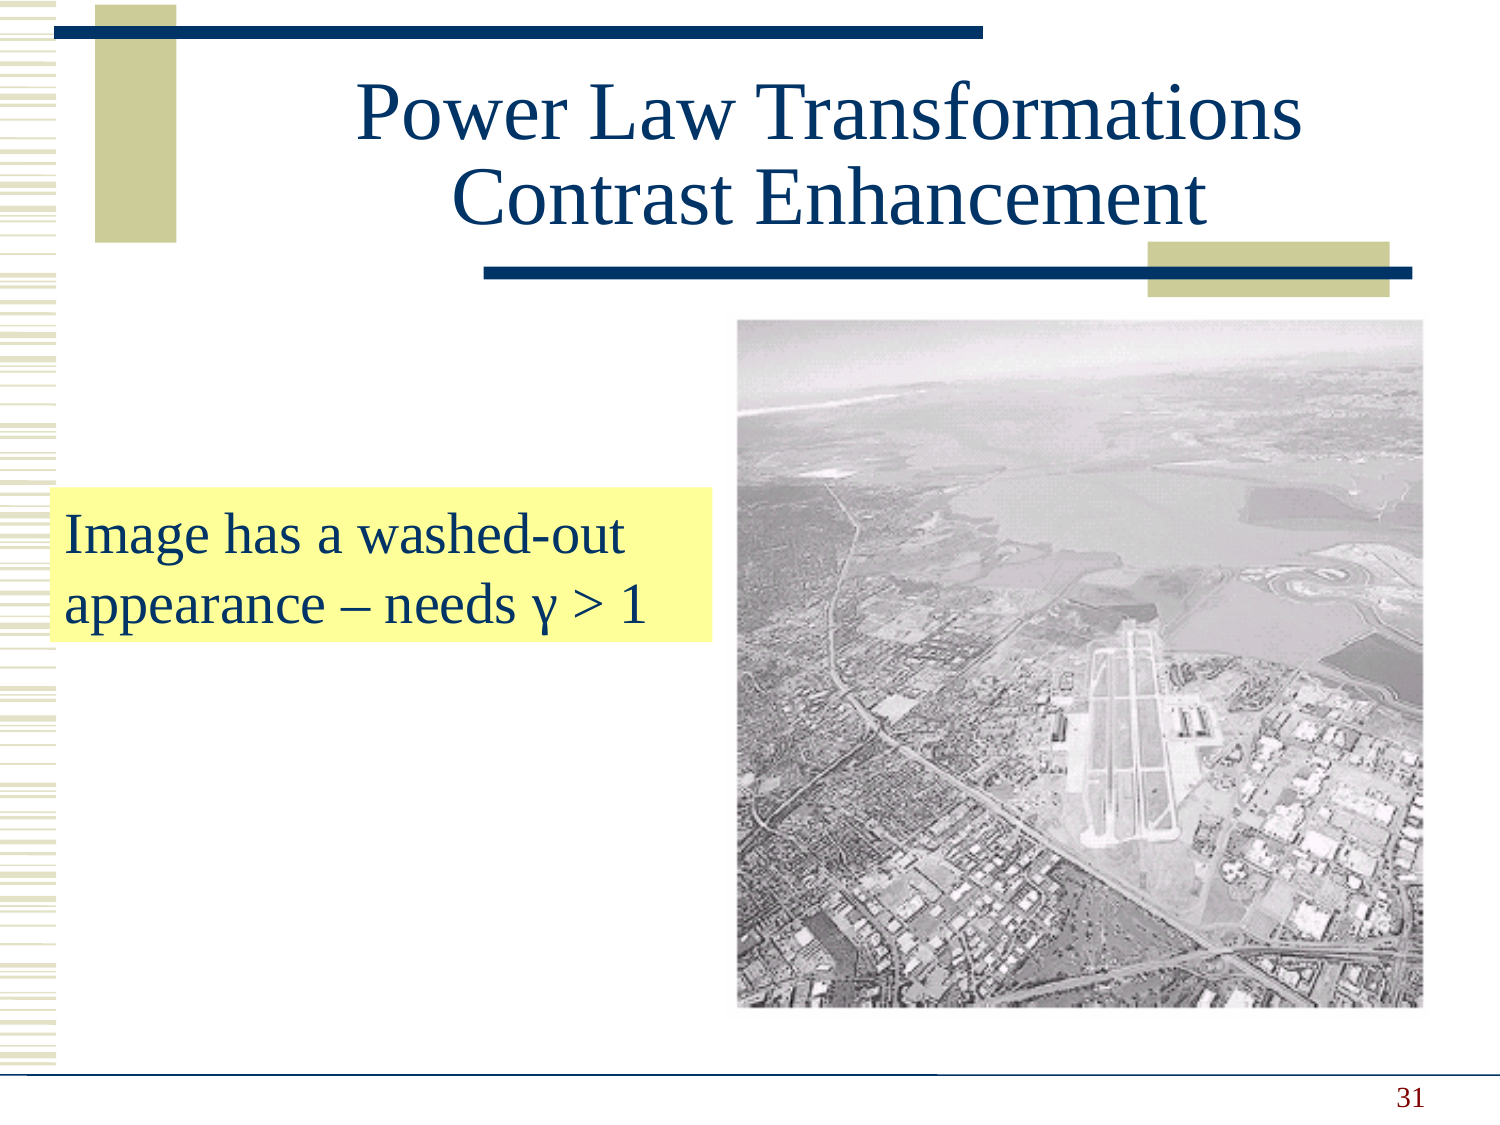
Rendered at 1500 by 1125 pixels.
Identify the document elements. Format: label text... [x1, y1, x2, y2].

picture [724, 312, 1430, 1019]
title Power Law Transformations Contrast Enhancement [224, 62, 1436, 251]
text_box 31 [1080, 1046, 1441, 1121]
text_box Image has a washed-out appearance – needs γ > 1 [49, 487, 713, 643]
